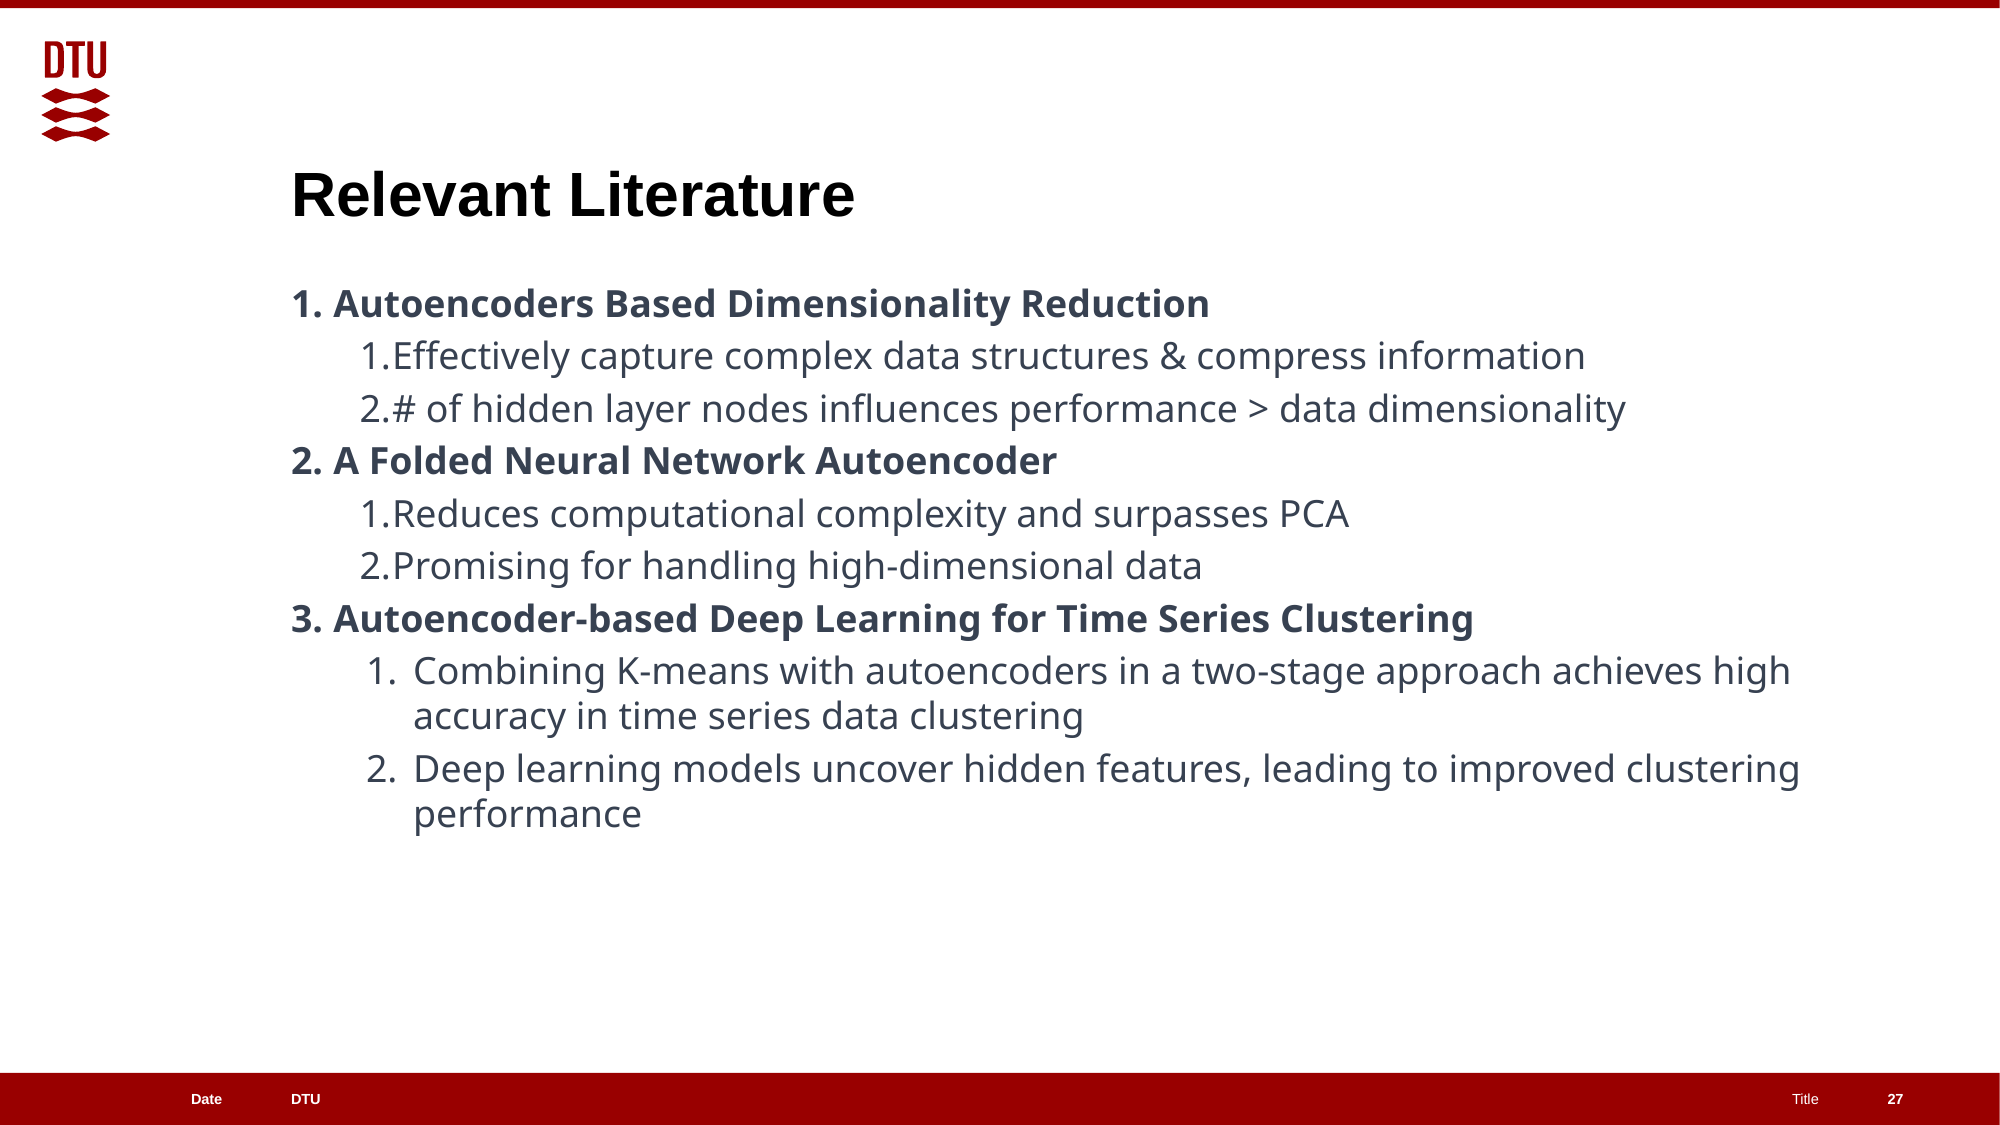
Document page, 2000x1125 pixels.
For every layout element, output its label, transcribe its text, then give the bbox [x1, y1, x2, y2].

title Relevant Literature [291, 69, 1819, 230]
list Autoencoders Based Dimensionality Reduction Effectively capture complex data structures & compress information # of hidden layer nodes influences performance > data dimensionality A Folded Neural Network Autoencoder Reduces computational complexity and surpasses PCA Promising for handling high-dimensional data Autoencoder-based Deep Learning for Time Series Clustering Combining K-means with autoencoders in a two-stage approach achieves high accuracy in time series data clustering Deep learning models uncover hidden features, leading to improved clustering performance [291, 279, 1819, 1026]
slide_number 27 [1887, 1073, 1959, 1125]
